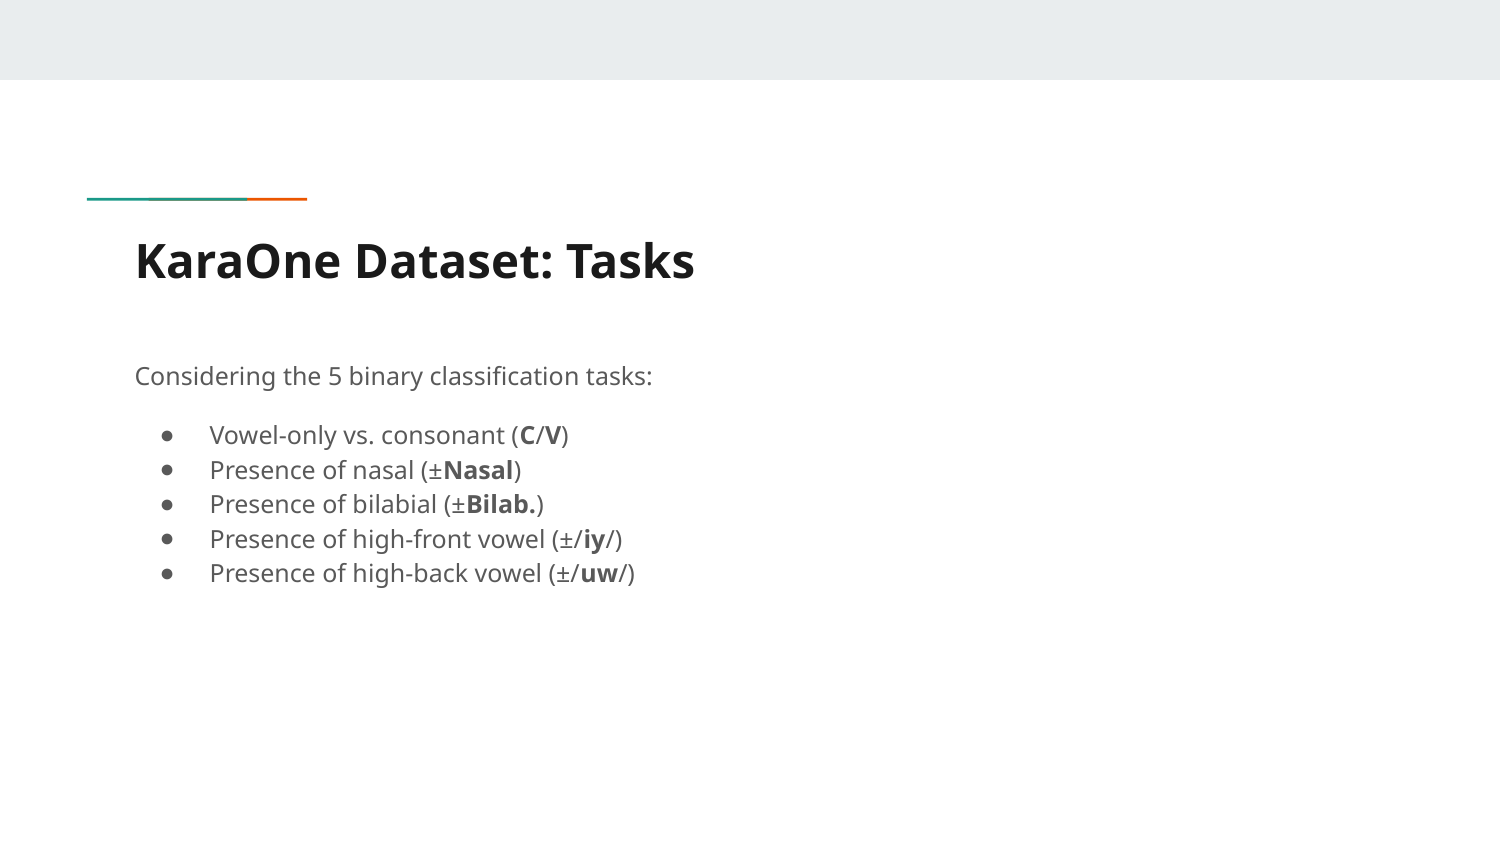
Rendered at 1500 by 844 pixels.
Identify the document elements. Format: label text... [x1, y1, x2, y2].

title KaraOne Dataset: Tasks [119, 216, 1381, 305]
list Considering the 5 binary classification tasks: Vowel-only vs. consonant (C/V) Presence of nasal (±Nasal) Presence of bilabial (±Bilab.) Presence of high-front vowel (±/iy/) Presence of high-back vowel (±/uw/) [119, 341, 1381, 712]
